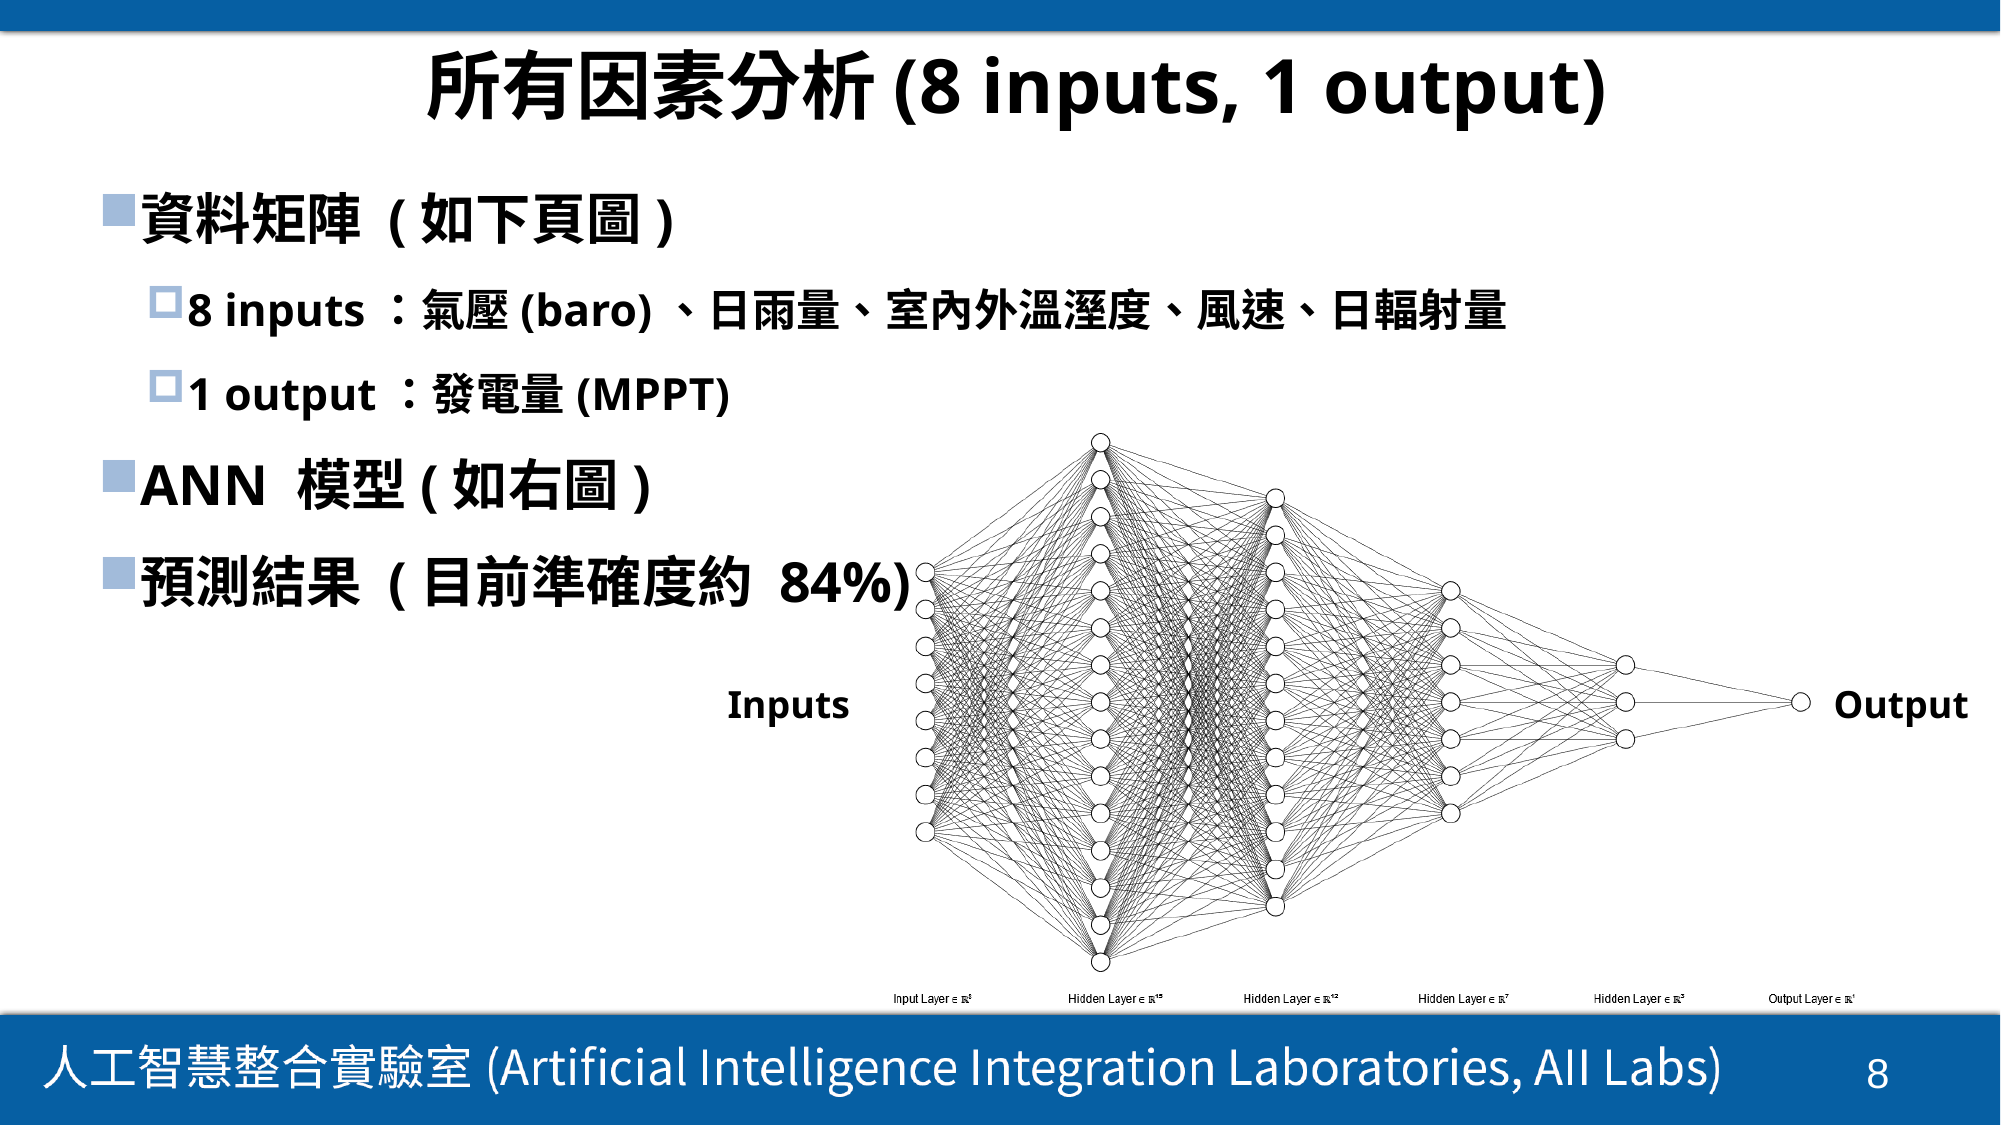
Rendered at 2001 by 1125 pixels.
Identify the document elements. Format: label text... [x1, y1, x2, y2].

text_box Output [1899, 673, 1984, 734]
list 資料矩陣 (如下頁圖) 8 inputs：氣壓(baro)、日雨量、室內外溫溼度、風速、日輻射量 1 output：發電量(MPPT) ANN 模型(如右圖) 預測結果 (目前準確度約 84%) [83, 176, 1951, 1013]
title 所有因素分析(8 inputs, 1 output) [83, 30, 1951, 138]
text_box Inputs [712, 673, 839, 734]
picture [0, 0, 2001, 1125]
